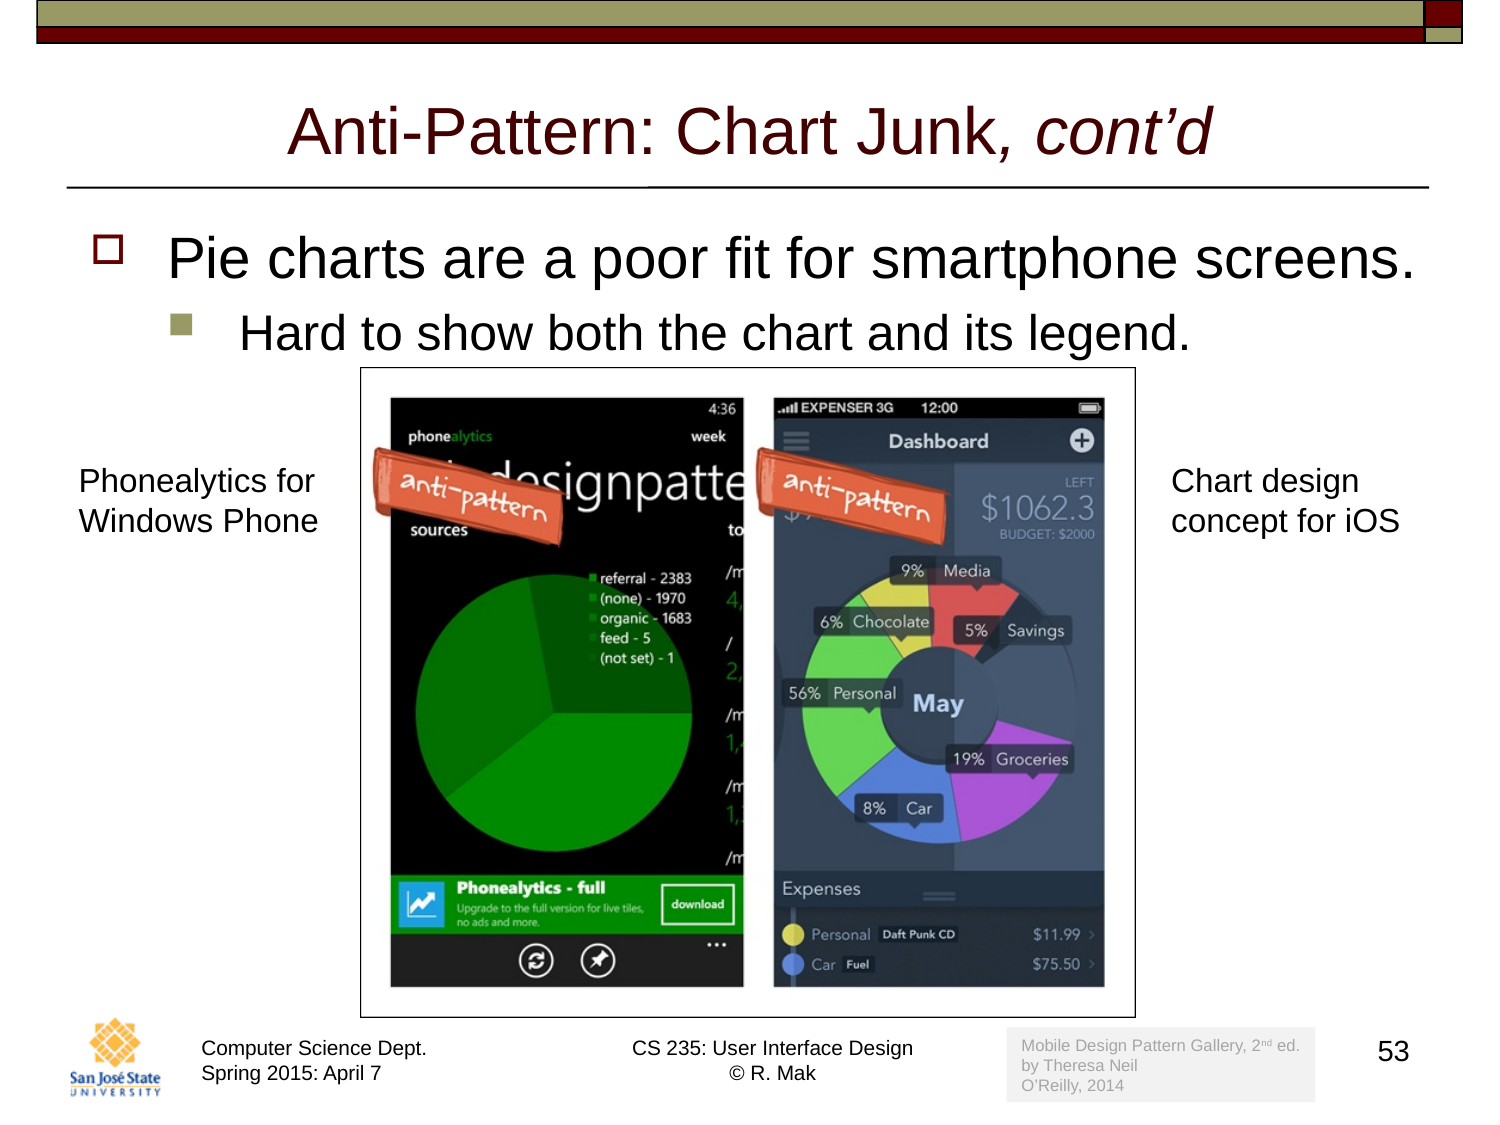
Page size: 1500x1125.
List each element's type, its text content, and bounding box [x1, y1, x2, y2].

picture [359, 367, 1136, 1018]
text_box Chart design concept for iOS [1156, 452, 1416, 547]
picture [60, 1012, 166, 1112]
slide_number 53 [1112, 1025, 1425, 1100]
text_box Mobile Design Pattern Gallery, 2nd ed. by Theresa Neil O’Reilly, 2014 [1006, 1027, 1316, 1103]
title Anti-Pattern: Chart Junk, cont’d [75, 67, 1425, 175]
list Pie charts are a poor fit for smartphone screens. Hard to show both the chart and its legend. [75, 212, 1440, 383]
text_box Phonealytics for Windows Phone [63, 452, 335, 547]
